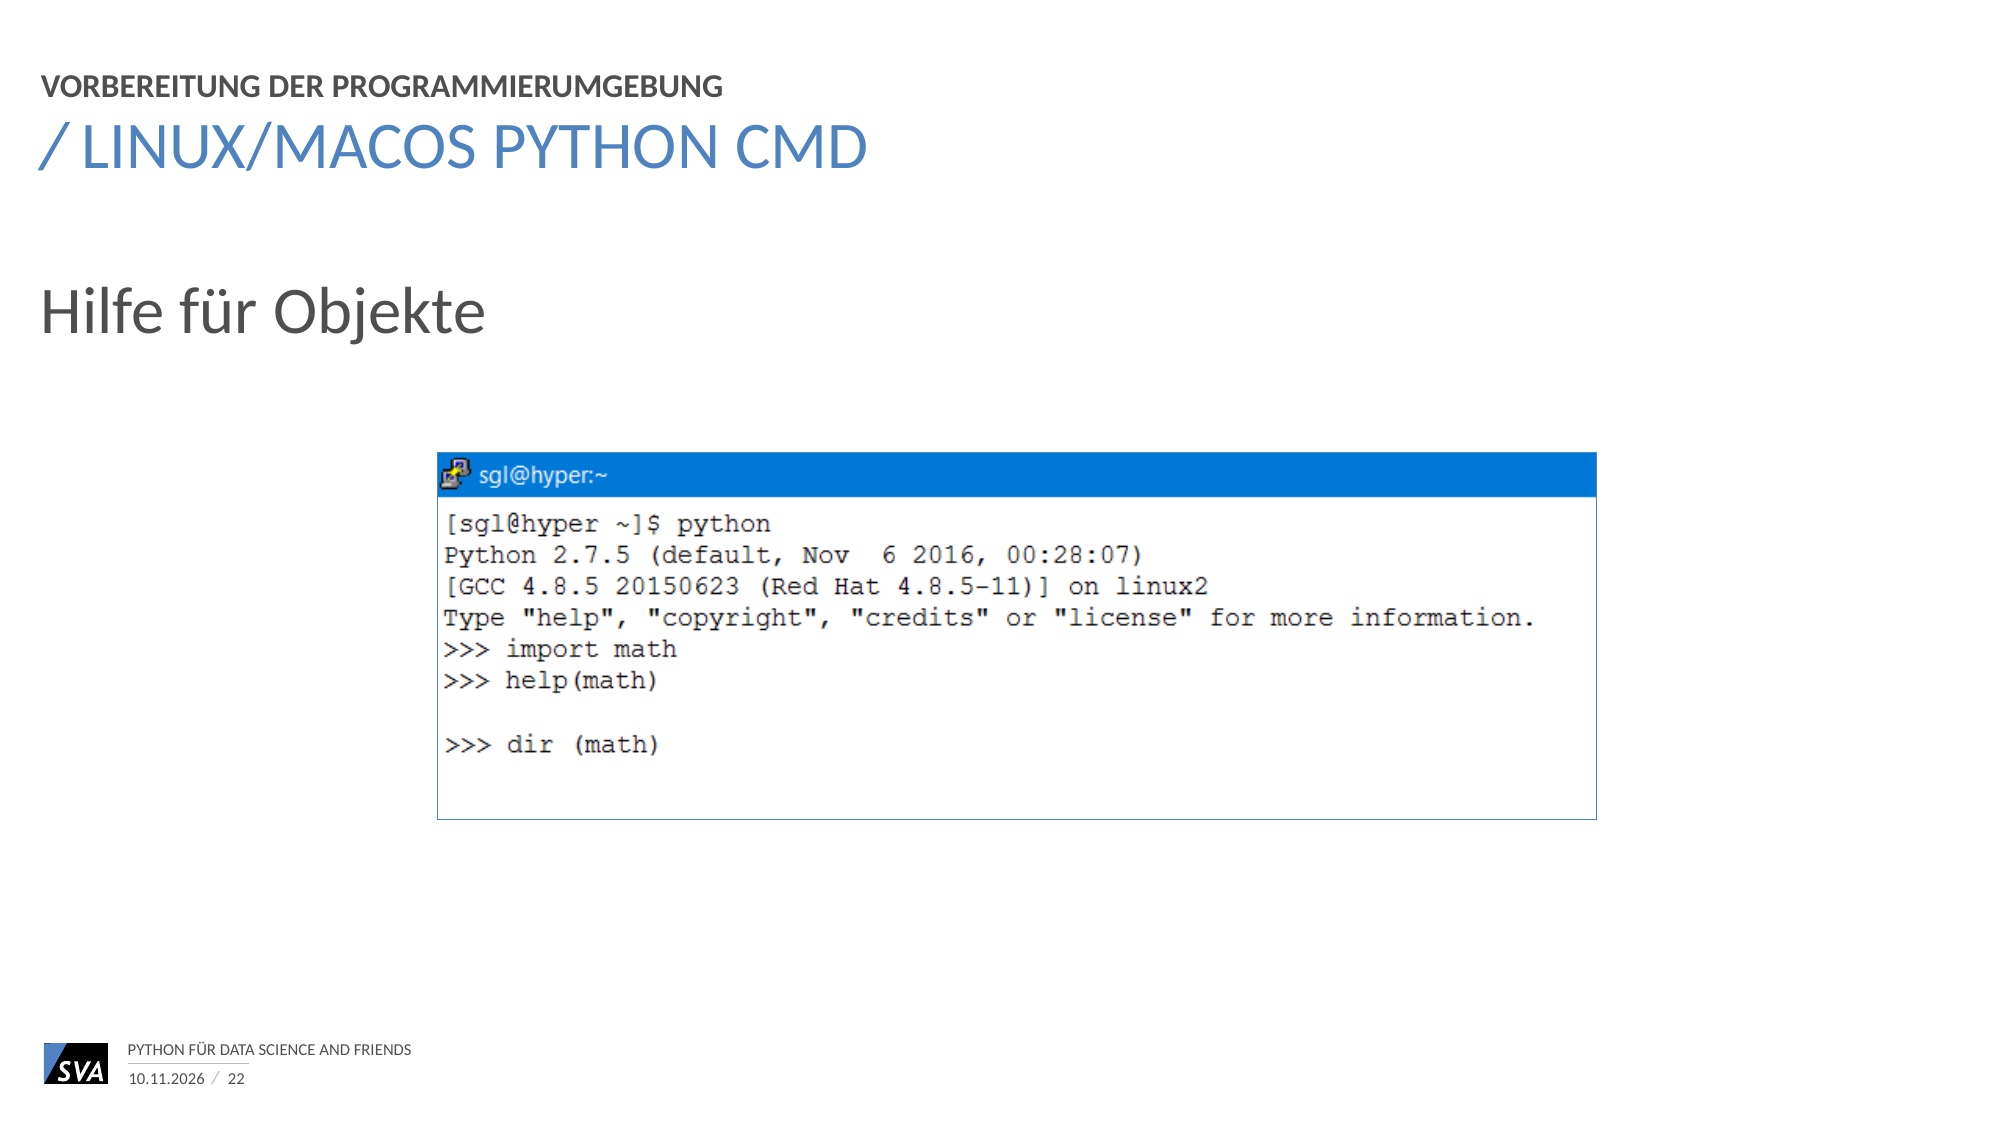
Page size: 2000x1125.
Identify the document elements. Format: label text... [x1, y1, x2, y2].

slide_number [128, 1068, 207, 1087]
subtitle Vorbereitung der Programmierumgebung [40, 63, 1652, 105]
picture [437, 452, 1597, 820]
title Linux/macOS Python CMD [37, 107, 1957, 250]
slide_number 22 [227, 1068, 261, 1087]
list Hilfe für Objekte [40, 267, 1940, 966]
footer Python für Data Science and Friends [127, 1041, 1297, 1059]
